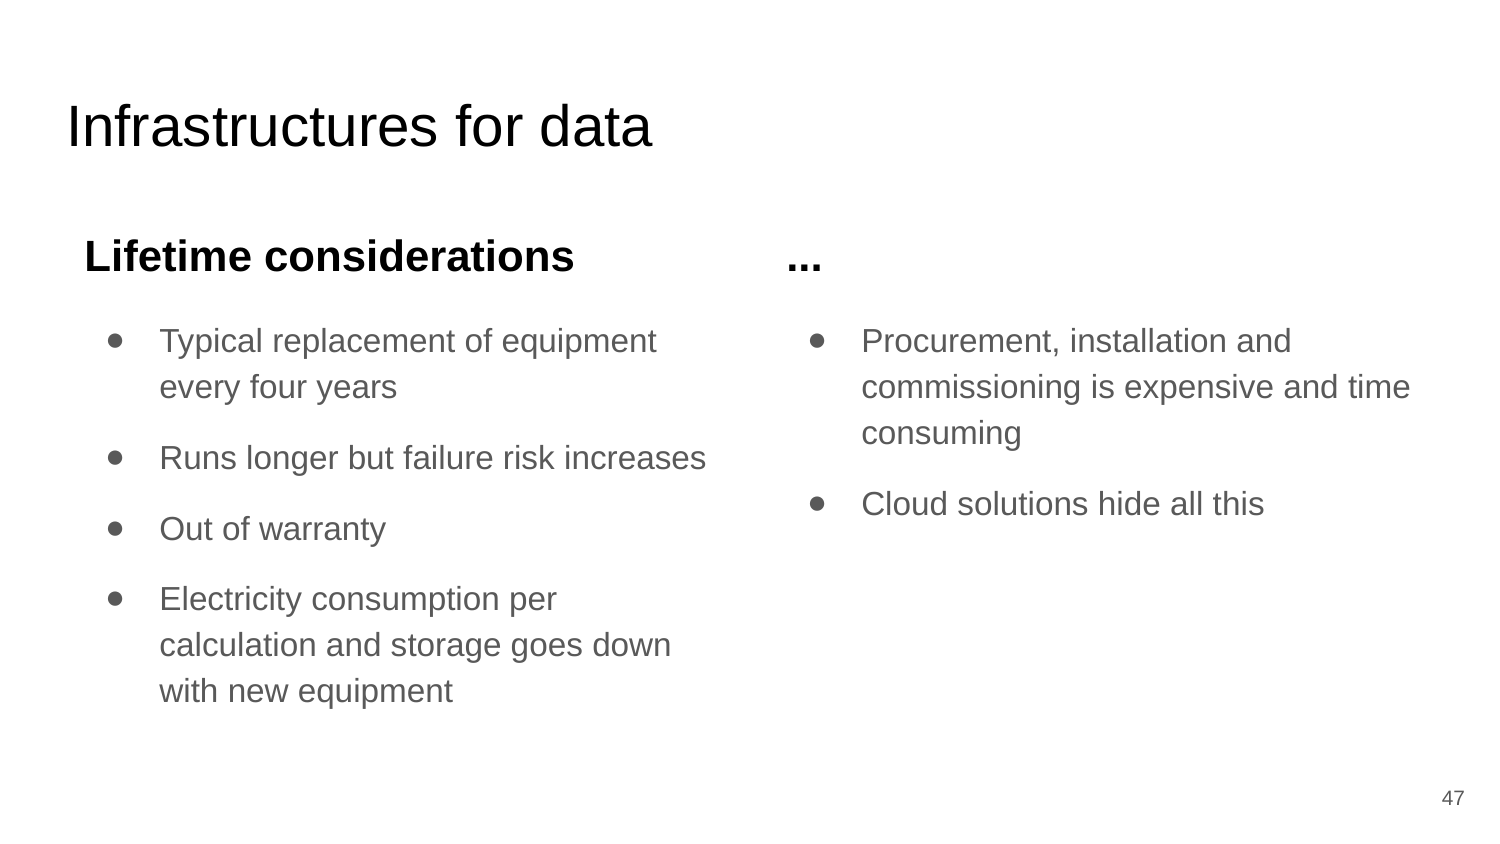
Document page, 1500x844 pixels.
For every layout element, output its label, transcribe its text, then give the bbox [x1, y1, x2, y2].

slide_number 47 [1389, 764, 1480, 830]
title Infrastructures for data [51, 72, 1449, 167]
text_box ... Procurement, installation and commissioning is expensive and time consuming Cloud solutions hide all this [771, 204, 1428, 765]
text_box Lifetime considerations Typical replacement of equipment every four years Runs longer but failure risk increases Out of warranty Electricity consumption per calculation and storage goes down with new equipment [69, 204, 726, 765]
